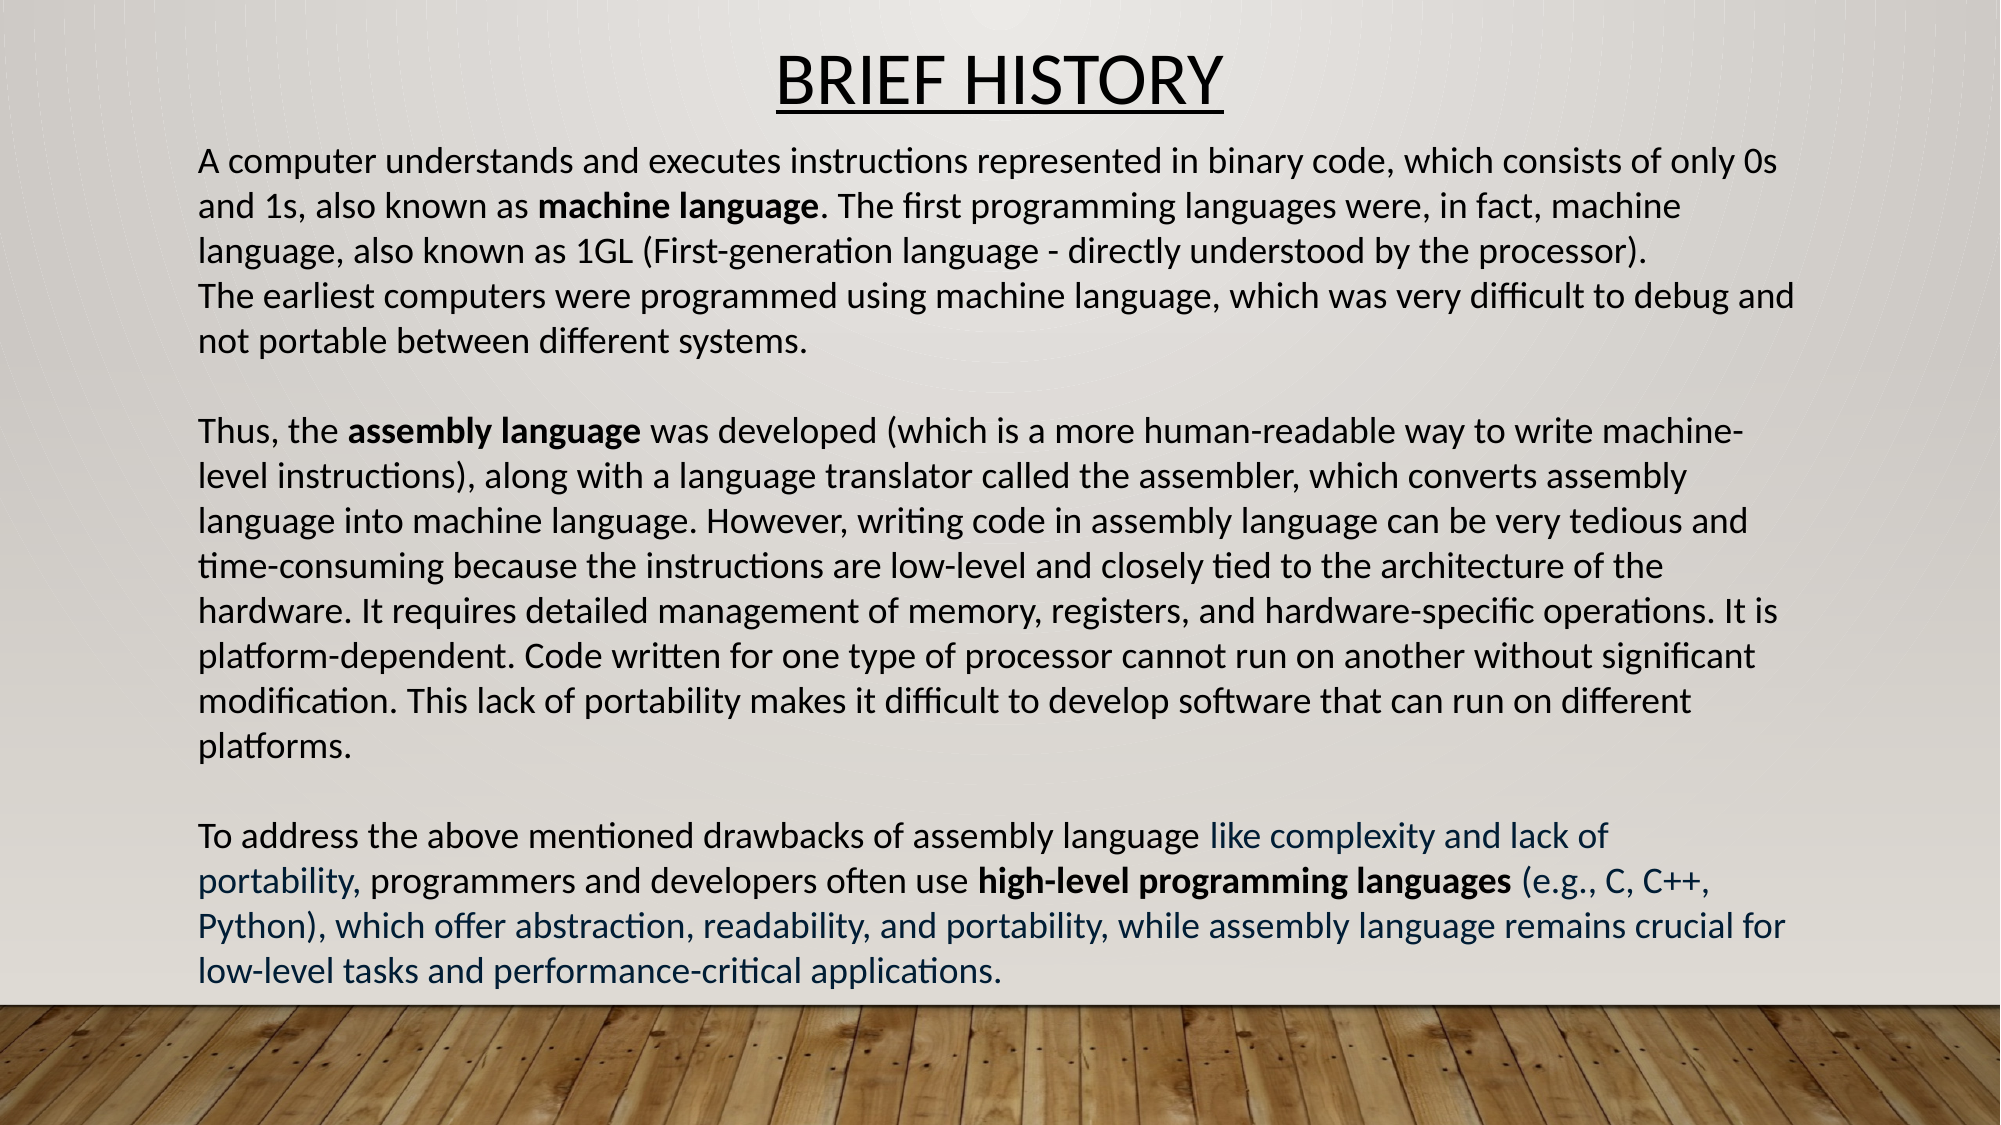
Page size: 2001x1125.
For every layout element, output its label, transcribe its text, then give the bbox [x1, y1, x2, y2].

text_box A computer understands and executes instructions represented in binary code, which consists of only 0s and 1s, also known as machine language. The first programming languages were, in fact, machine language, also known as 1GL (First-generation language - directly understood by the processor). The earliest computers were programmed using machine language, which was very difficult to debug and not portable between different systems. Thus, the assembly language was developed (which is a more human-readable way to write machine-level instructions), along with a language translator called the assembler, which converts assembly language into machine language. However, writing code in assembly language can be very tedious and time-consuming because the instructions are low-level and closely tied to the architecture of the hardware. It requires detailed management of memory, registers, and hardware-specific operations. It is platform-dependent. Code written for one type of processor cannot run on another without significant modification. This lack of portability makes it difficult to develop software that can run on different platforms. To address the above mentioned drawbacks of assembly language like complexity and lack of portability, programmers and developers often use high-level programming languages (e.g., C, C++, Python), which offer abstraction, readability, and portability, while assembly language remains crucial for low-level tasks and performance-critical applications. [183, 128, 1817, 999]
picture [0, 1005, 2000, 1125]
text_box BRIEF HISTORY [716, 22, 1283, 128]
